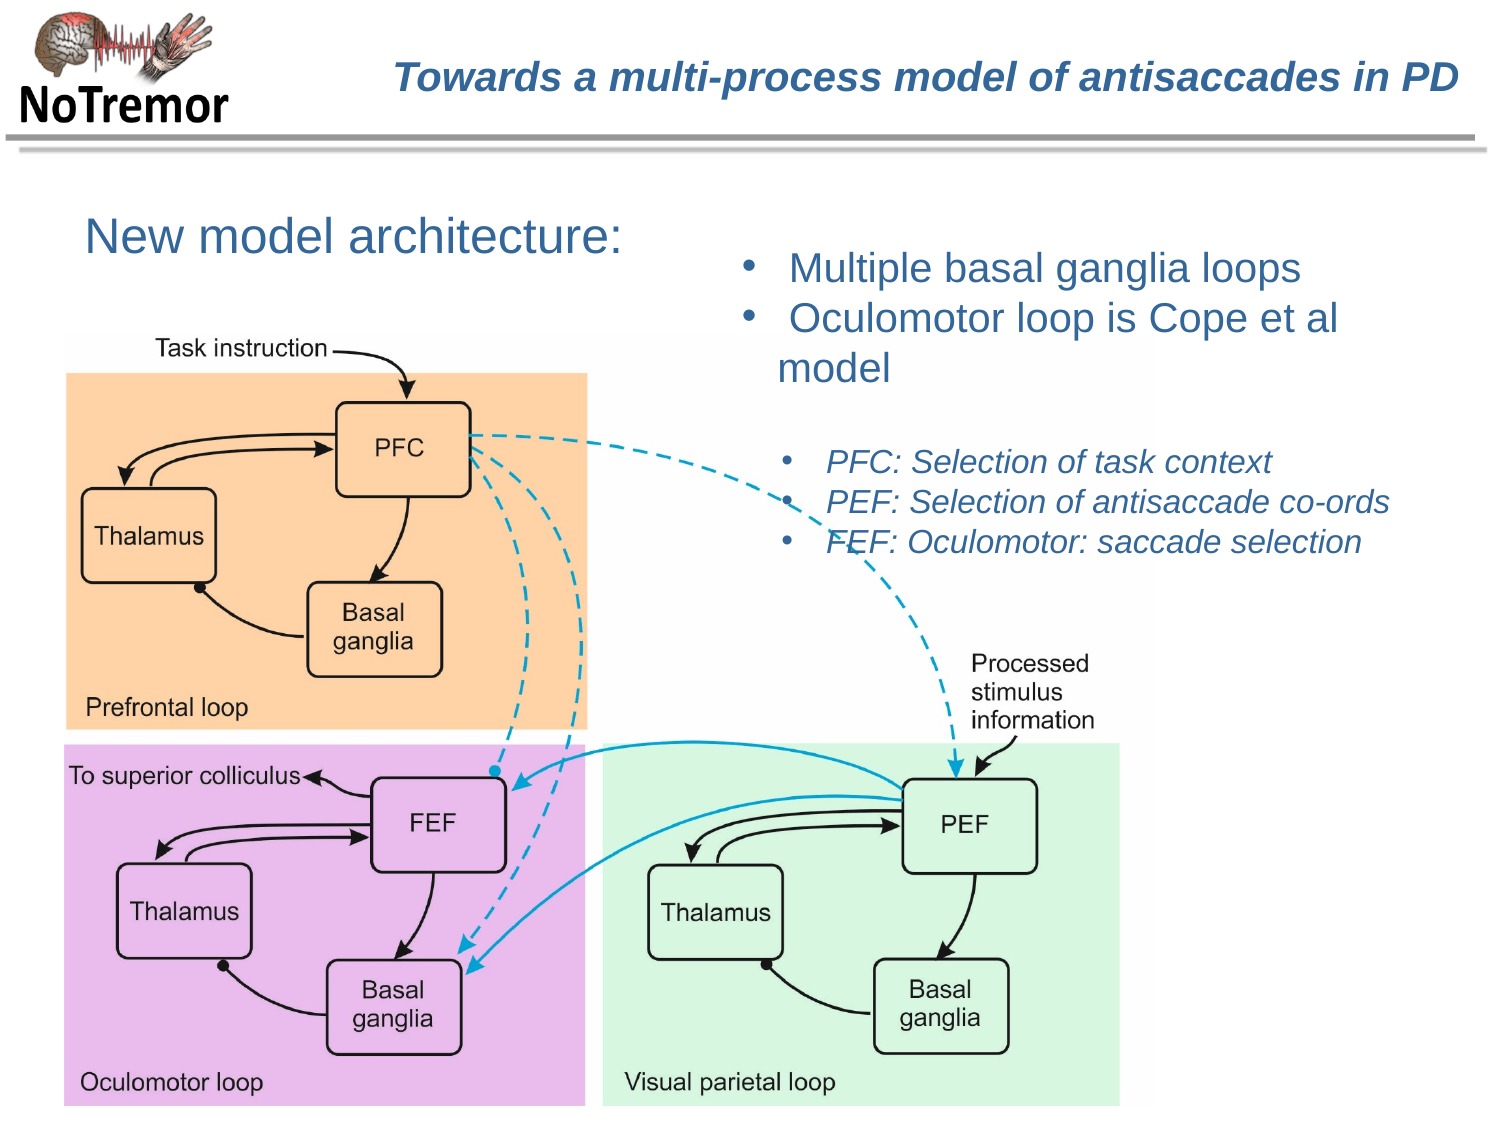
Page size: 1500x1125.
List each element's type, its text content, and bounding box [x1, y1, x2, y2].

picture [17, 7, 231, 125]
title Towards a multi-process model of antisaccades in PD [349, 24, 1476, 126]
text_box Multiple basal ganglia loops Oculomotor loop is Cope et al model PFC: Selection of task context PEF: Selection of antisaccade co-ords FEF: Oculomotor: saccade selection [727, 233, 1476, 568]
picture [64, 333, 1156, 1107]
text_box New model architecture: [69, 196, 639, 271]
